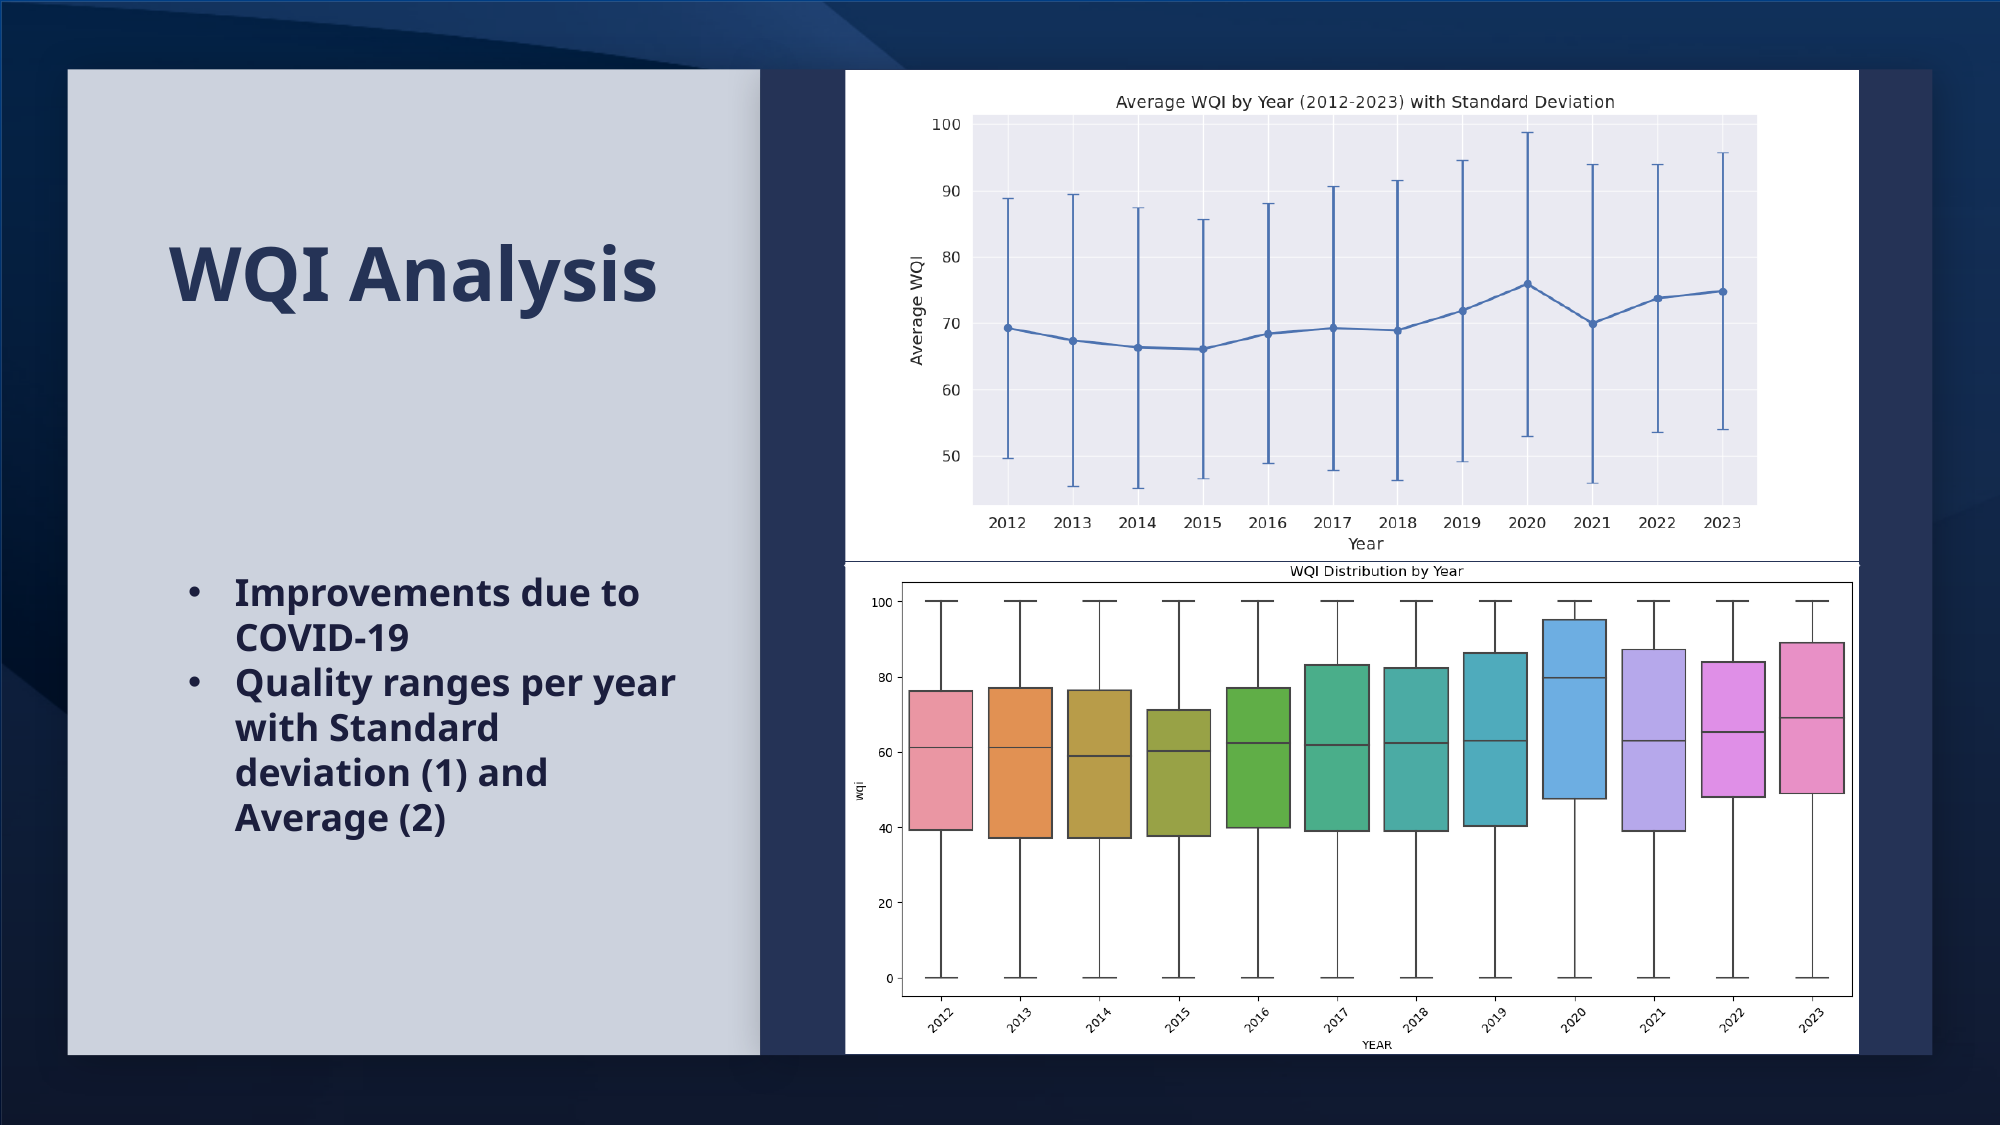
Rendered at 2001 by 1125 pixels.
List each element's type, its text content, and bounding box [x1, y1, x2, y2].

title WQI Analysis [87, 96, 742, 447]
text_box Improvements due to COVID-19 Quality ranges per year with Standard deviation (1) and Average (2) [173, 561, 697, 847]
picture [845, 70, 1863, 1055]
